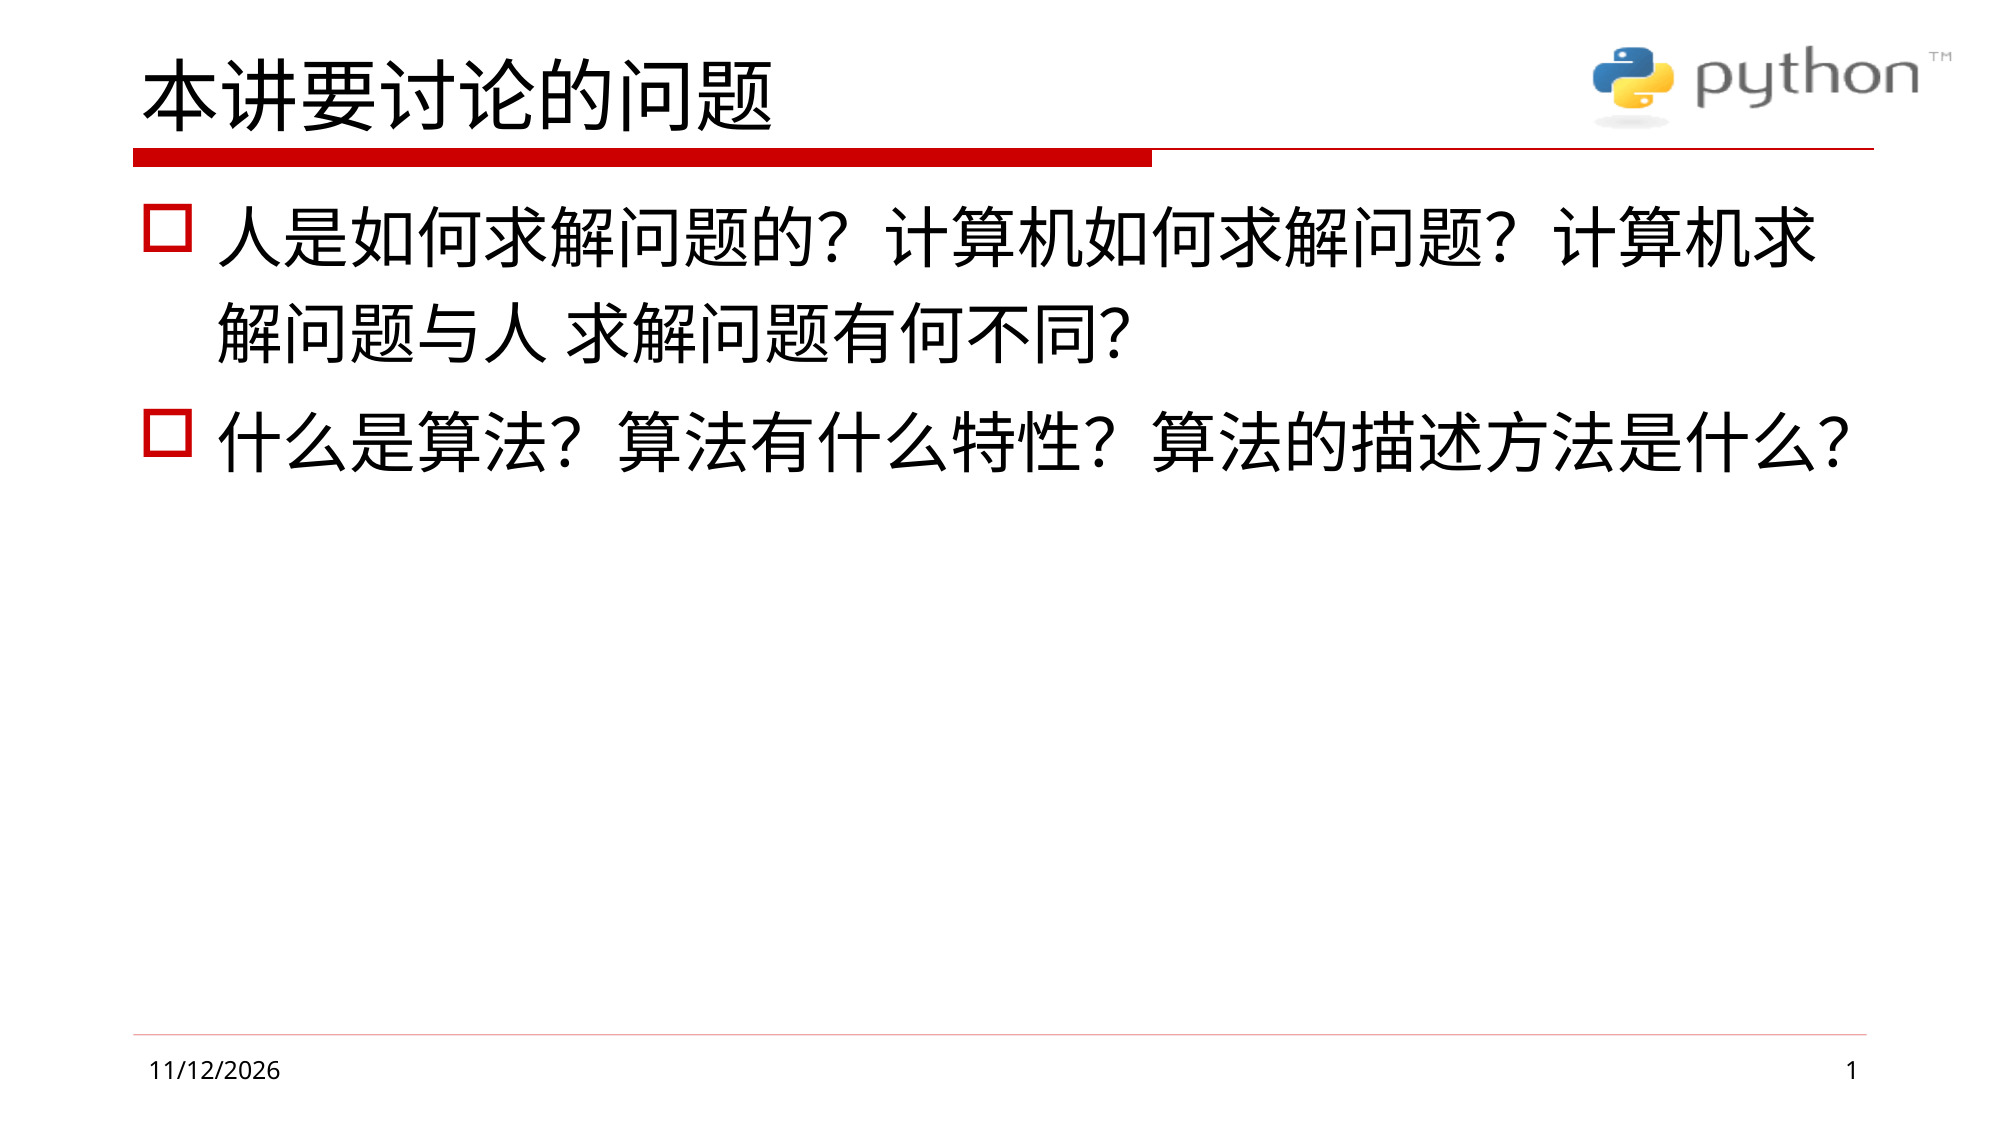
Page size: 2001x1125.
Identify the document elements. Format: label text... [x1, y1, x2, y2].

slide_number 1 [1440, 1046, 1875, 1091]
picture [1560, 30, 2000, 142]
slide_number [133, 1046, 567, 1103]
title 本讲要讨论的问题 [125, 31, 1876, 149]
list 人是如何求解问题的？计算机如何求解问题？计算机求解问题与人 求解问题有何不同？ 什么是算法？算法有什么特性？算法的描述方法是什么？ [123, 172, 1874, 1029]
